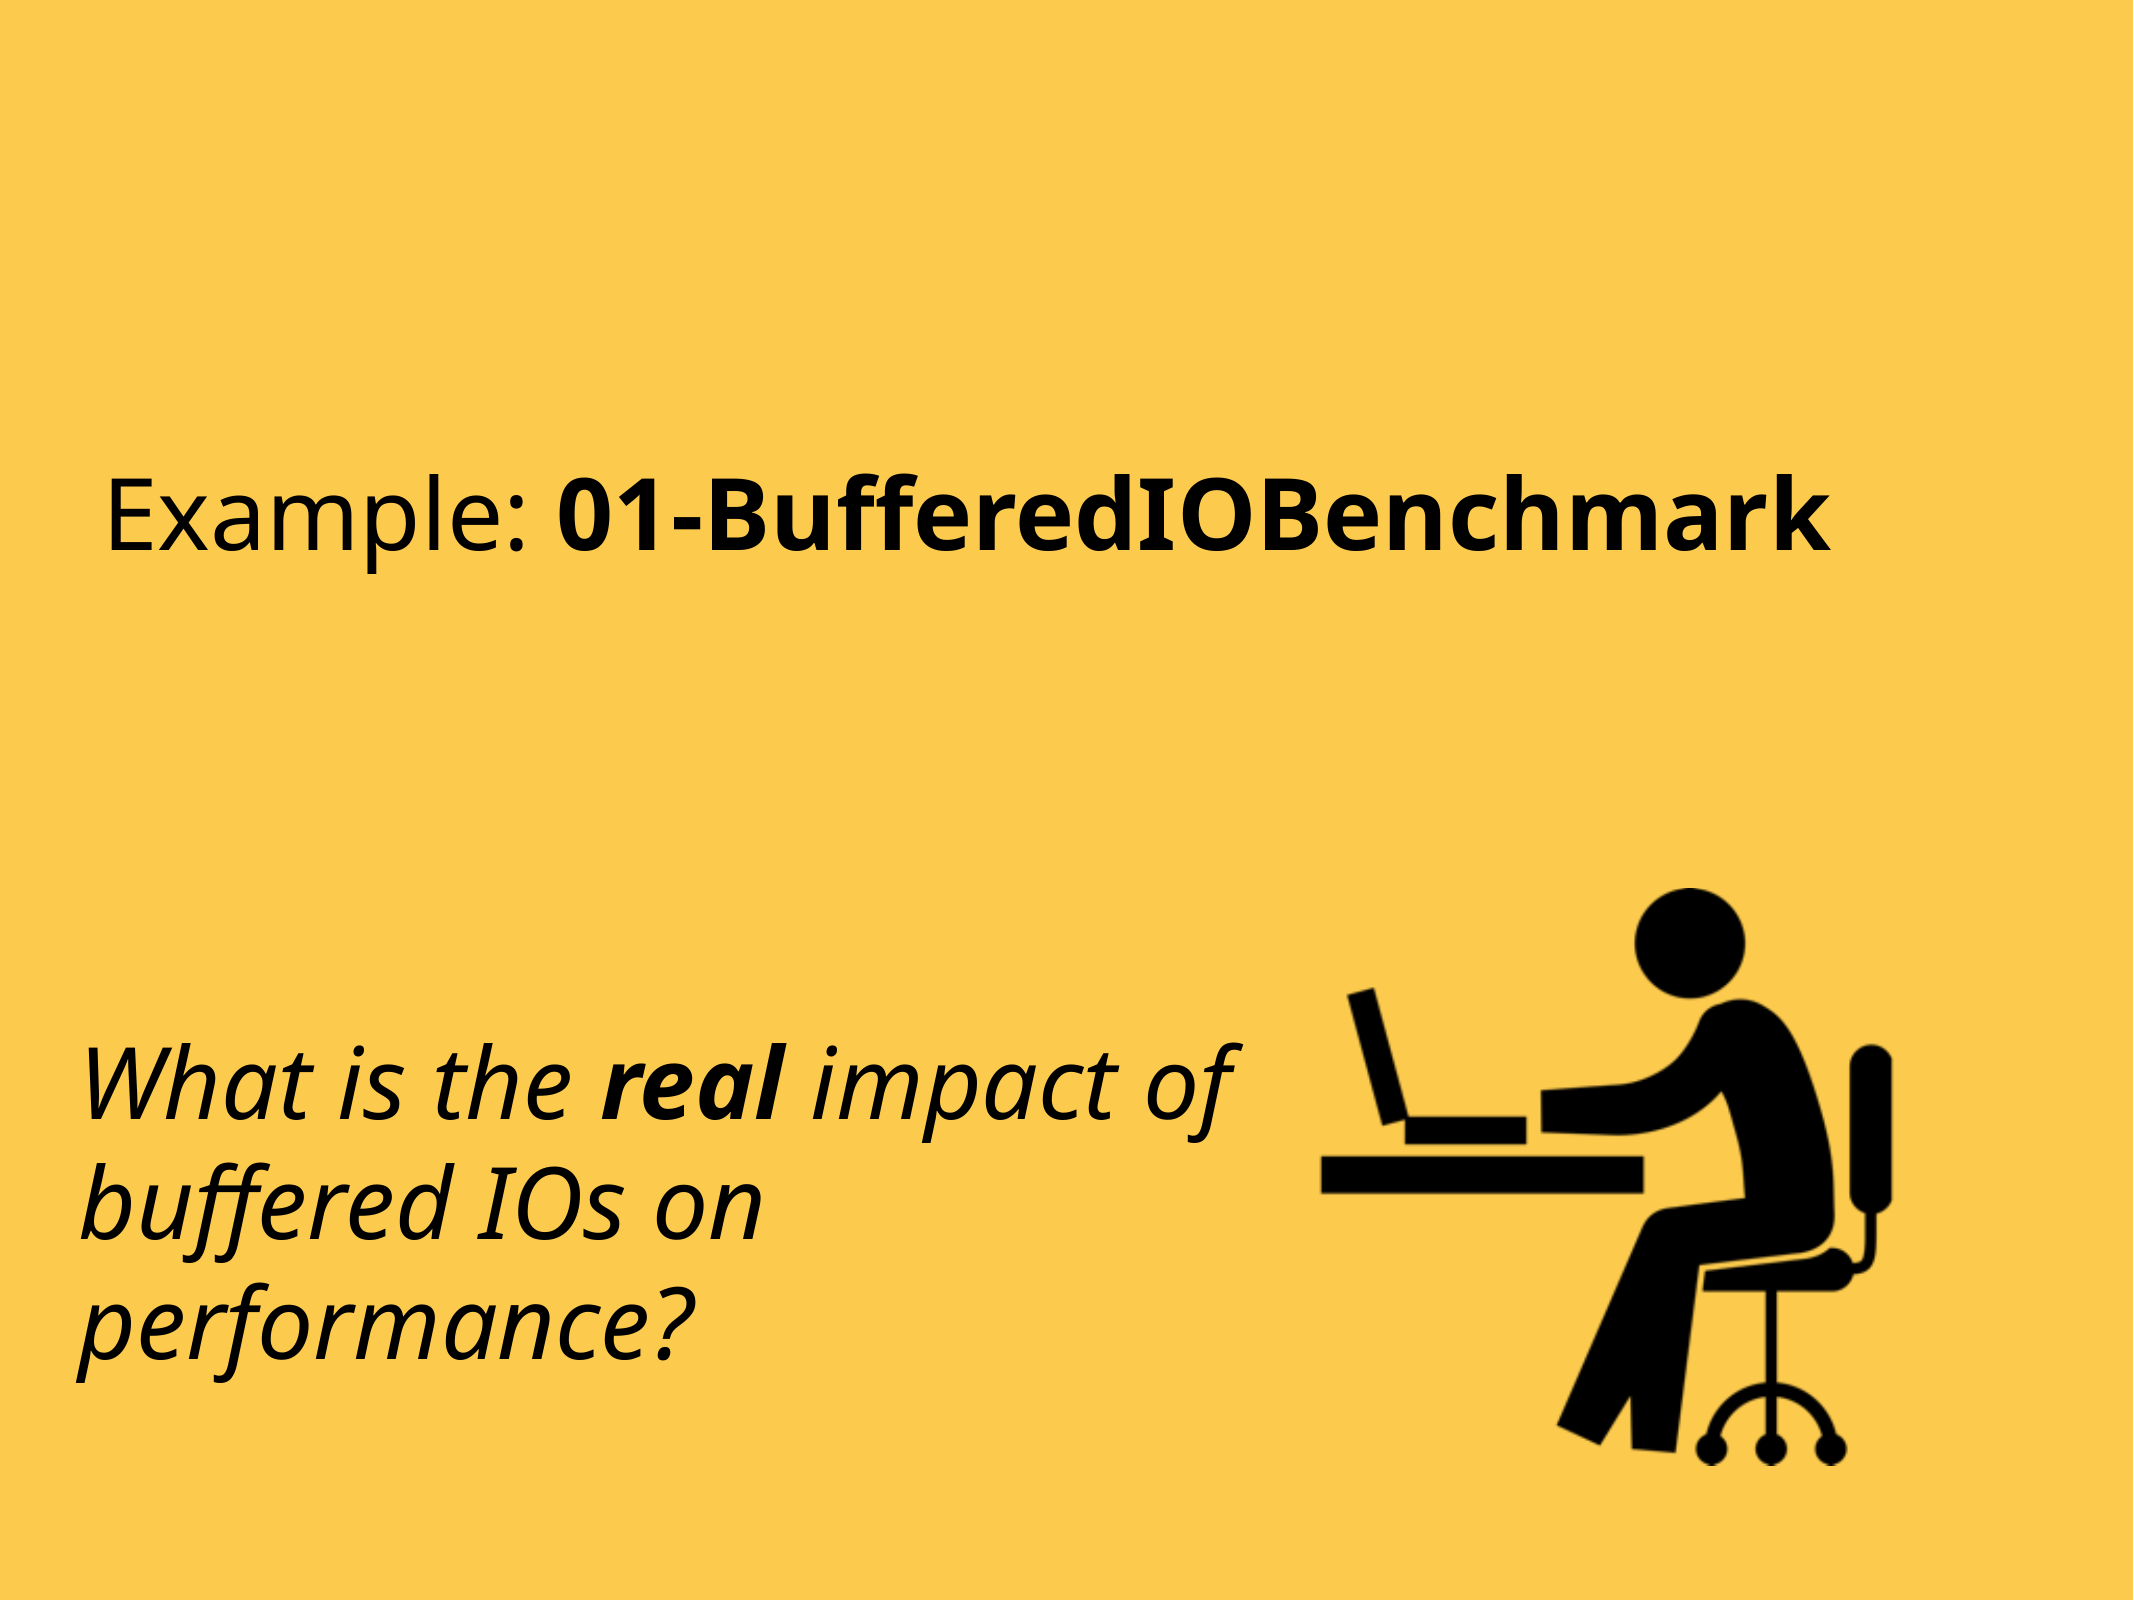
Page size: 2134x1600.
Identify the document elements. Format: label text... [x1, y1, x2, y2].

title Example: 01-BufferedIOBenchmark [93, 318, 2041, 703]
text_box What is the real impact of buffered IOs on performance? [69, 1011, 1304, 1389]
picture [1318, 888, 1896, 1466]
